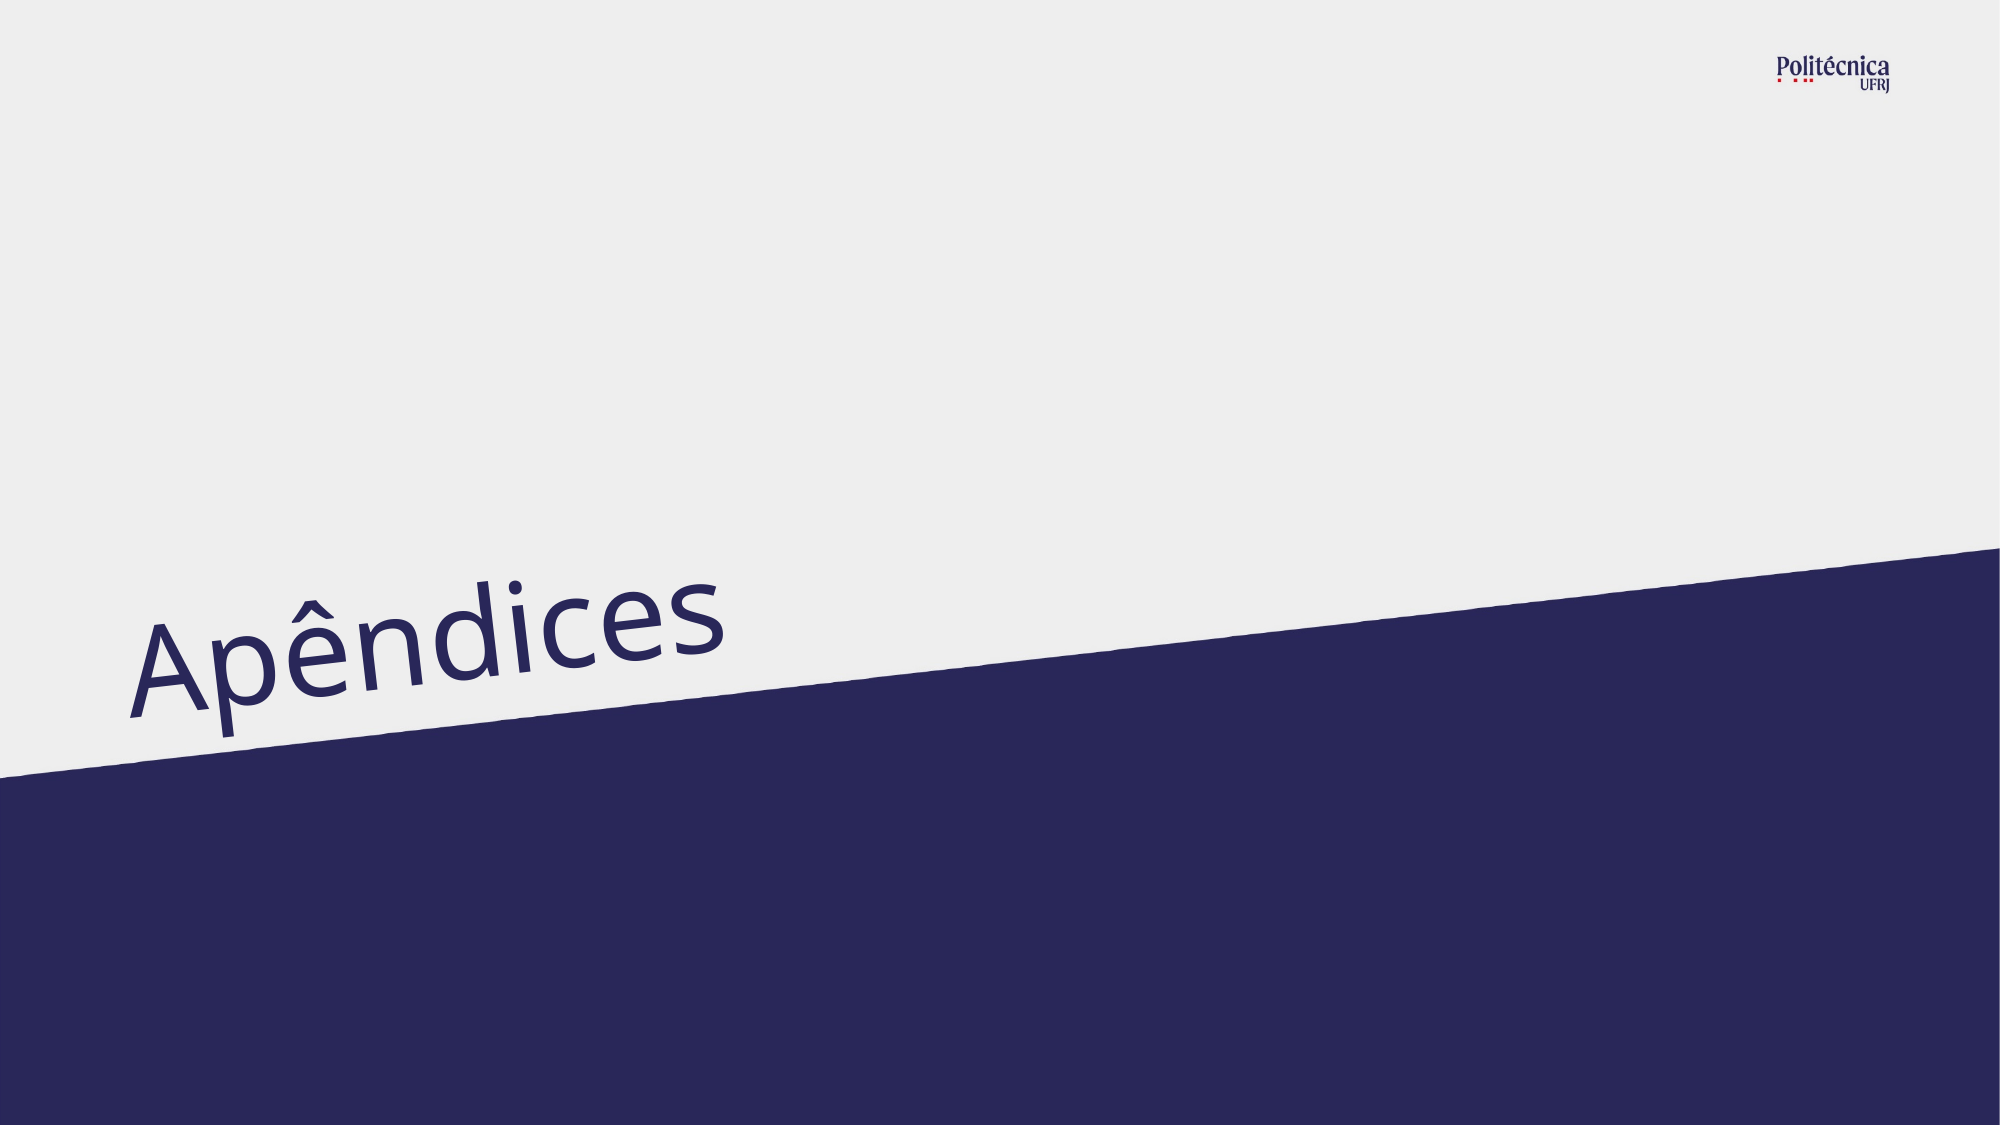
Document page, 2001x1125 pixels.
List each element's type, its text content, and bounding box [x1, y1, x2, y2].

picture [0, 0, 2000, 1125]
title Apêndices [65, 91, 1812, 755]
